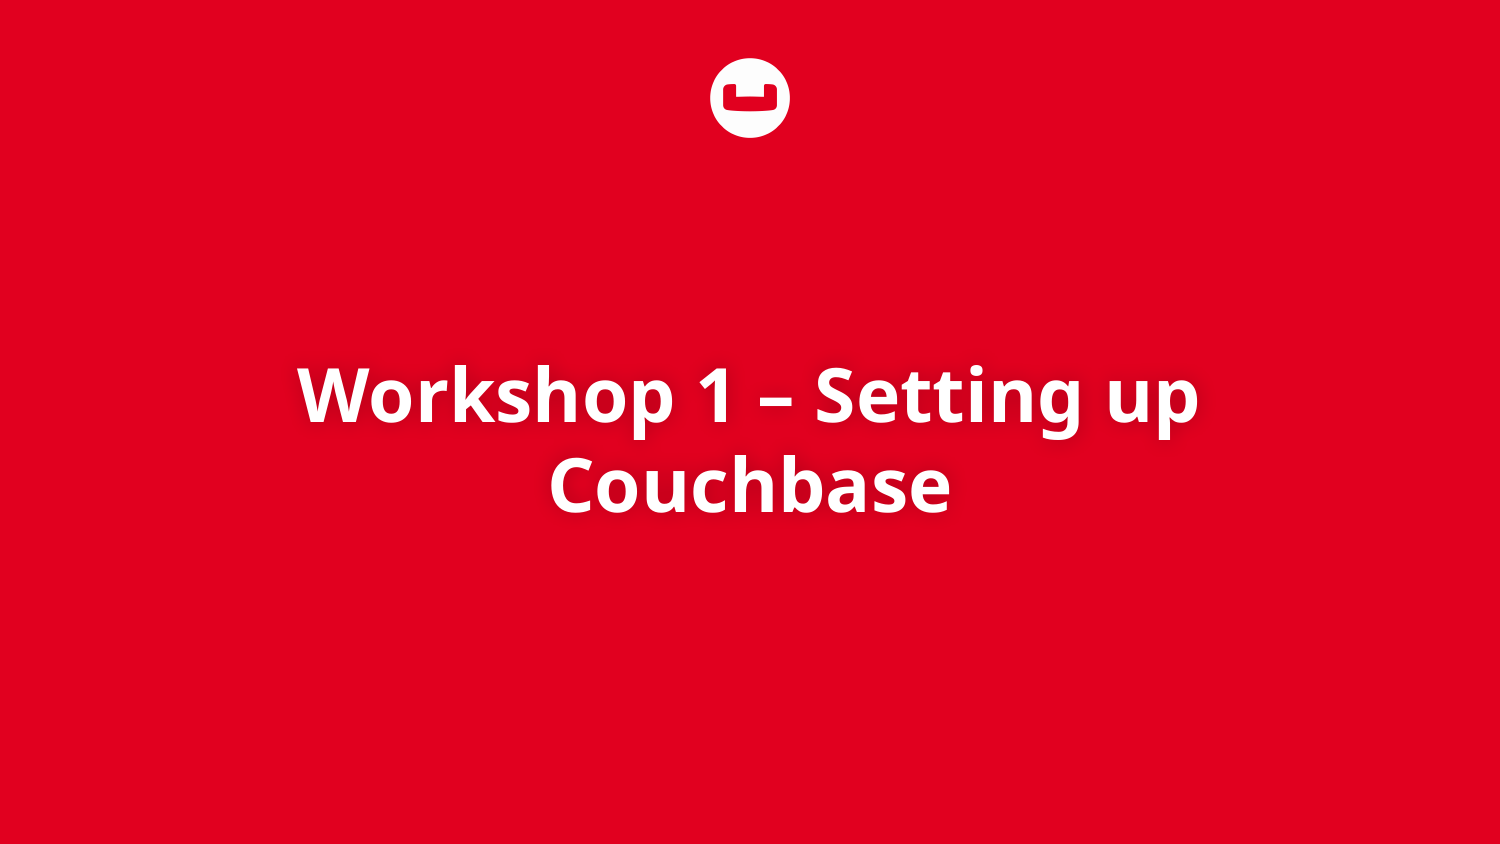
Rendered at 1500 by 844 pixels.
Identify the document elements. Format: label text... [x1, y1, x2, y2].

title Workshop 1 – Setting up Couchbase [112, 151, 1388, 536]
picture [709, 57, 791, 139]
